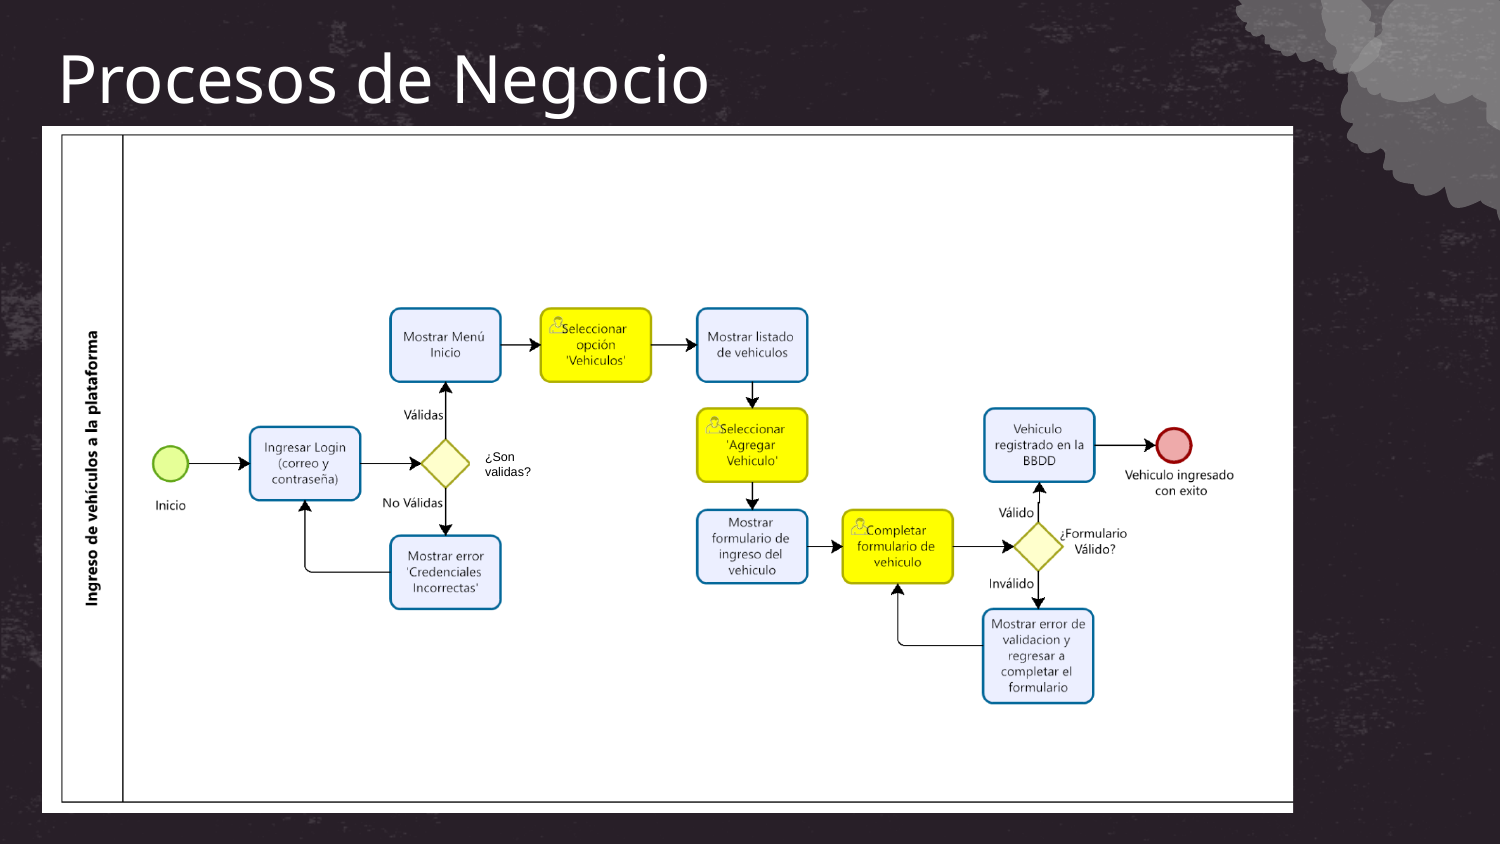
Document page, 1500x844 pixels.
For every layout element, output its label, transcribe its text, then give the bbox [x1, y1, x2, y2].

picture [41, 126, 1294, 813]
title Procesos de Negocio [42, 21, 1307, 108]
